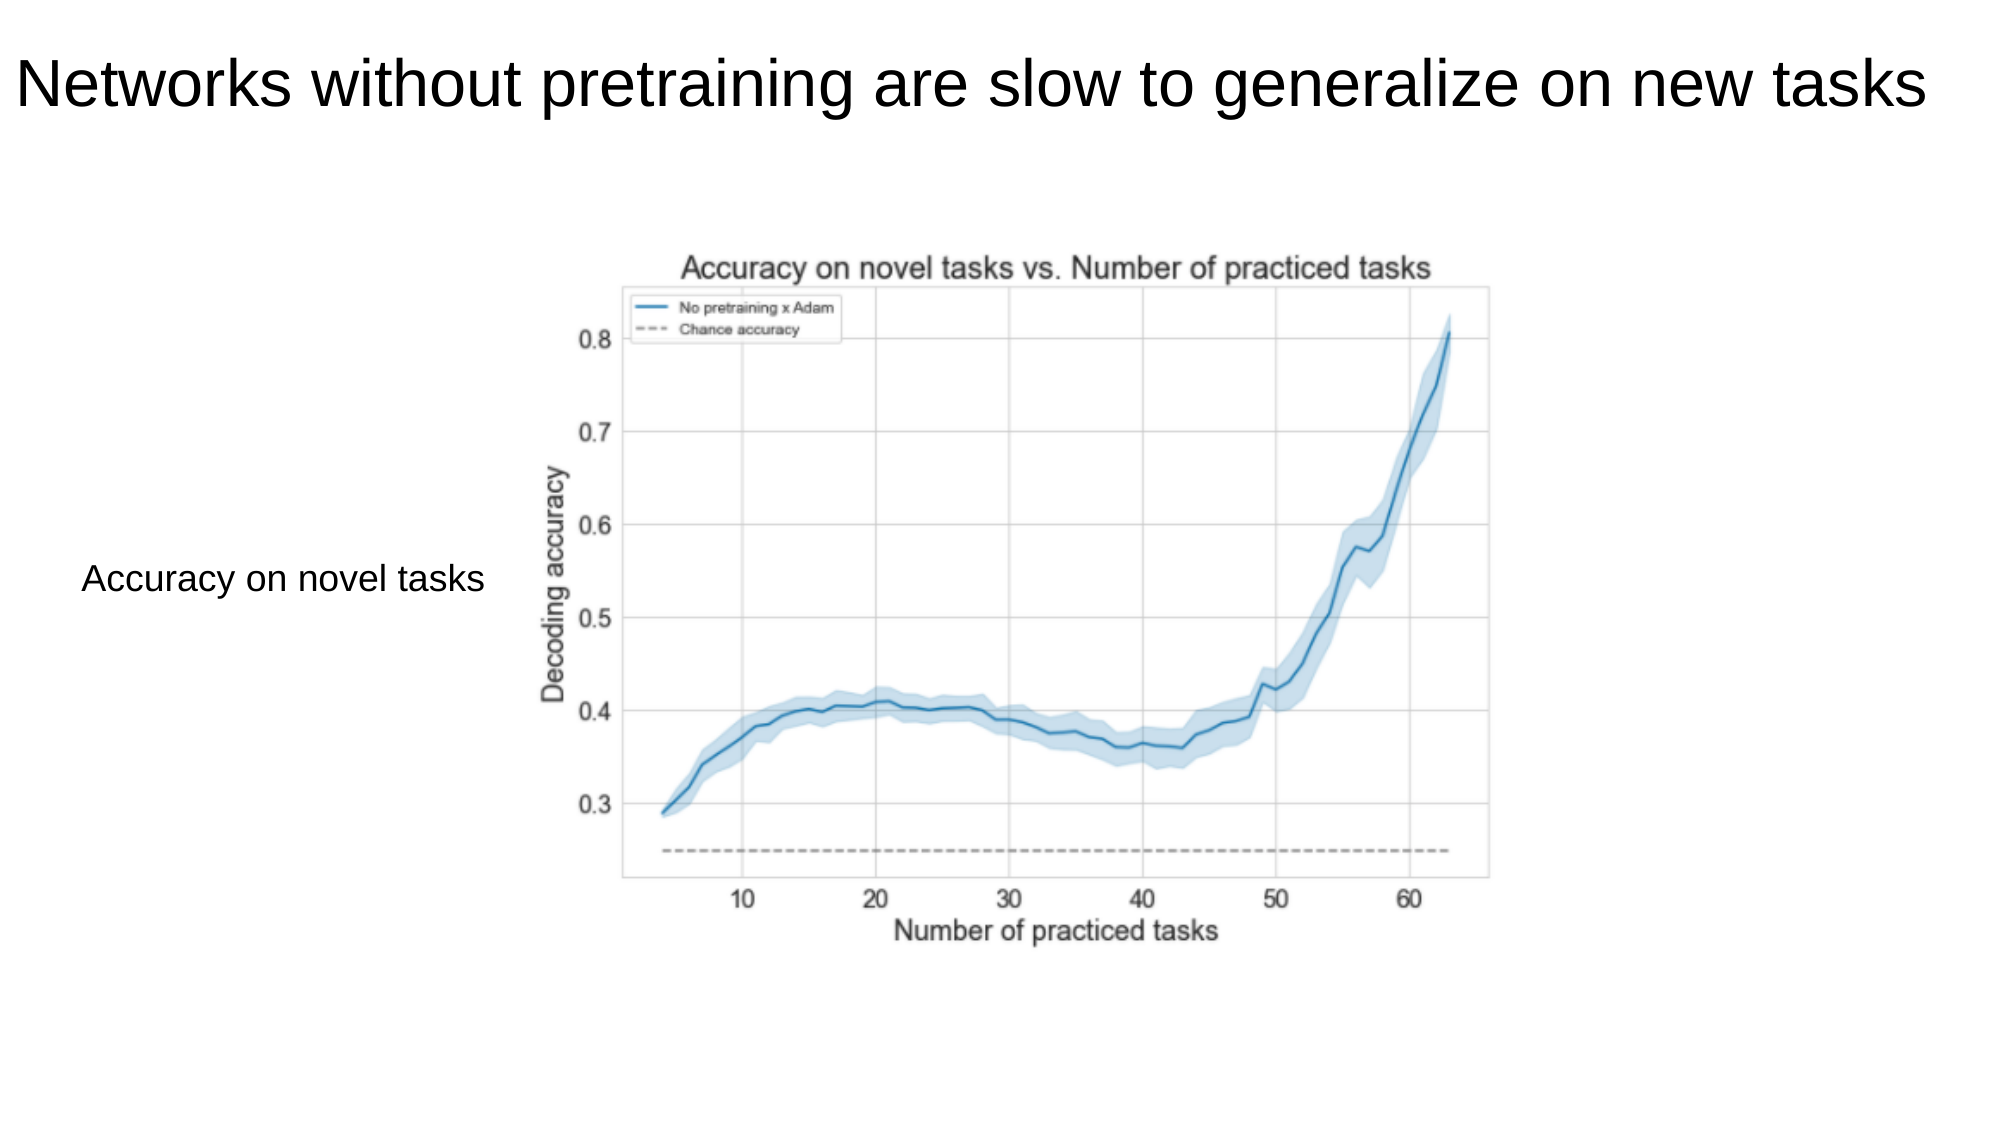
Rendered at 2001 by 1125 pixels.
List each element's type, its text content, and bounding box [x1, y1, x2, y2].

picture [486, 245, 1513, 970]
title Networks without pretraining are slow to generalize on new tasks [0, 0, 2000, 170]
text_box Accuracy on novel tasks [66, 546, 486, 607]
